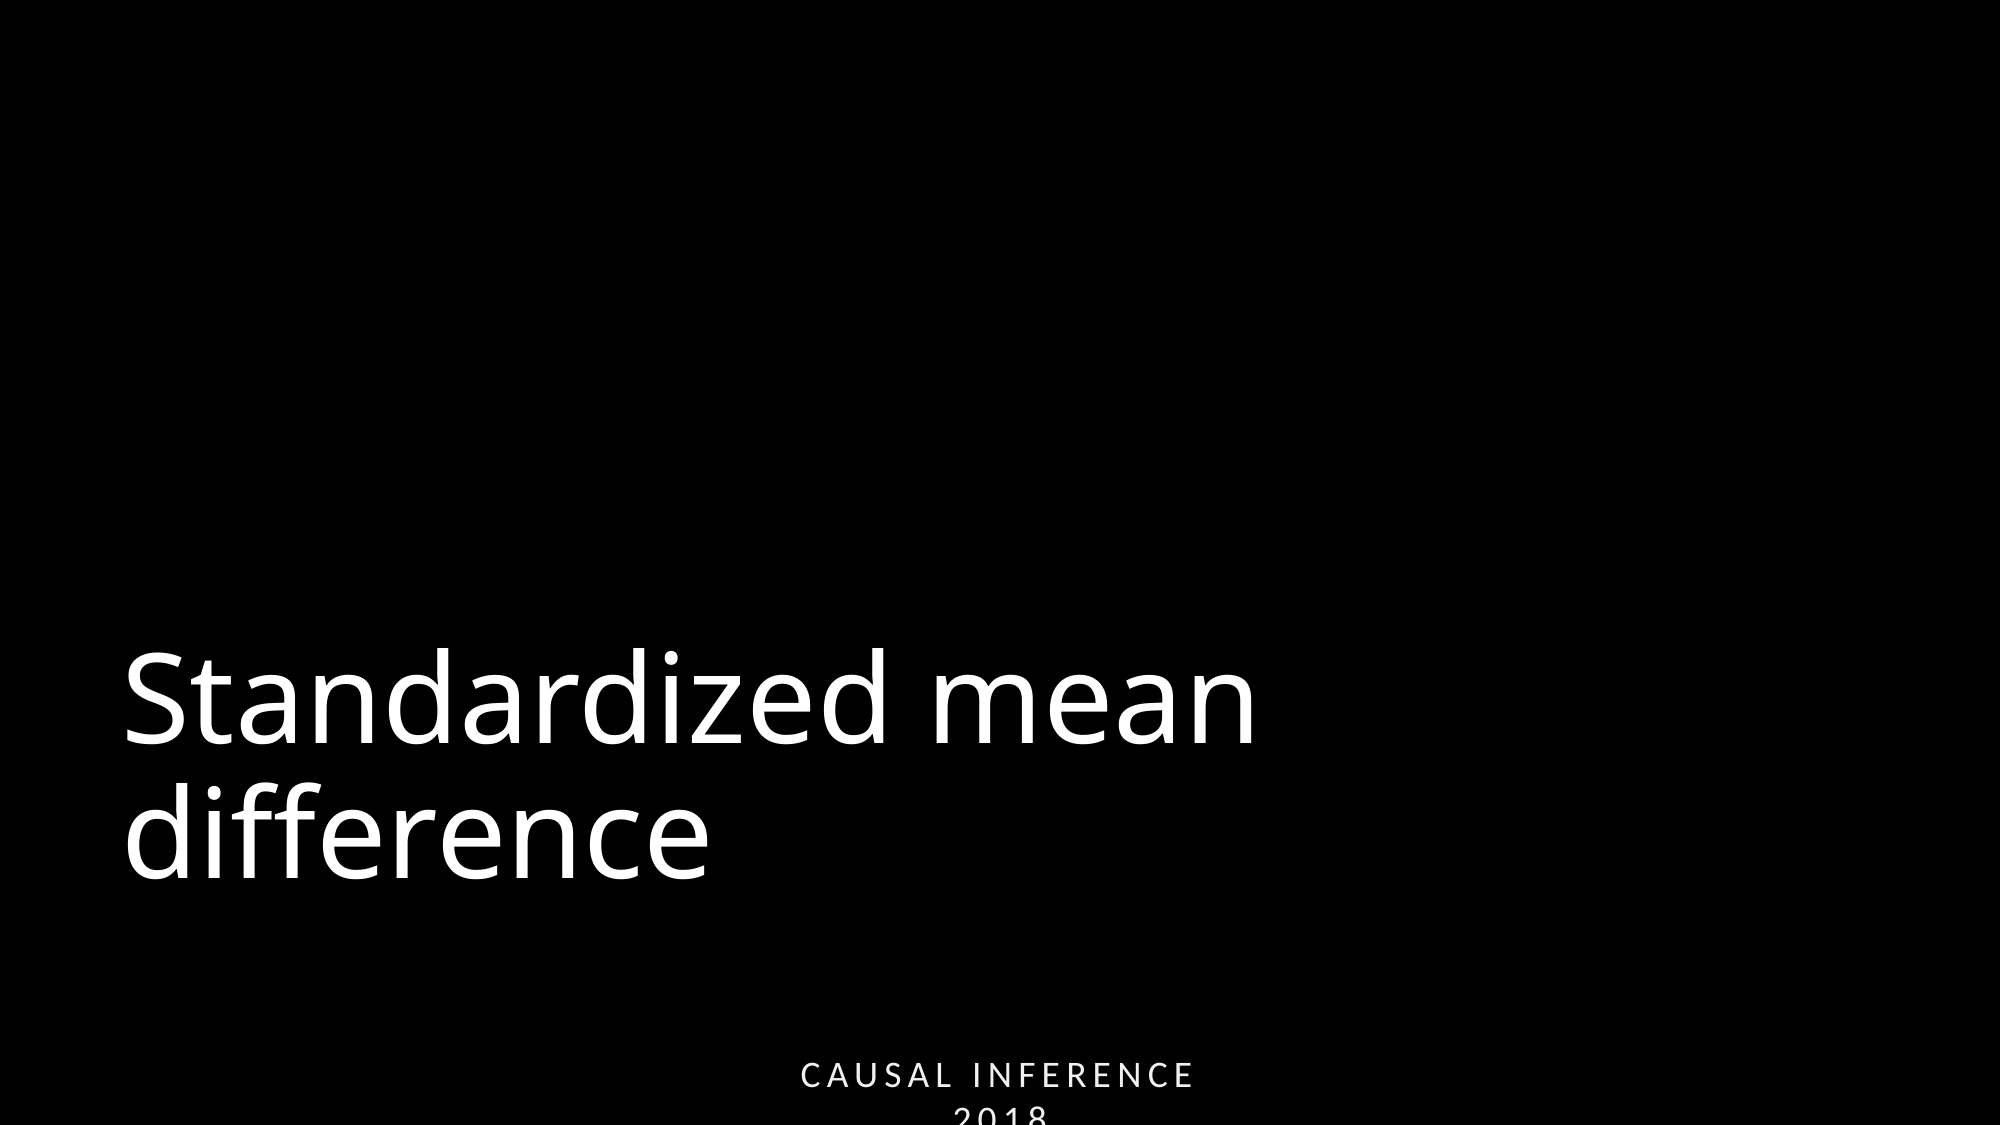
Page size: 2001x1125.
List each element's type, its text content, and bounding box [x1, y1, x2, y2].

title Standardized mean difference [106, 445, 1832, 913]
